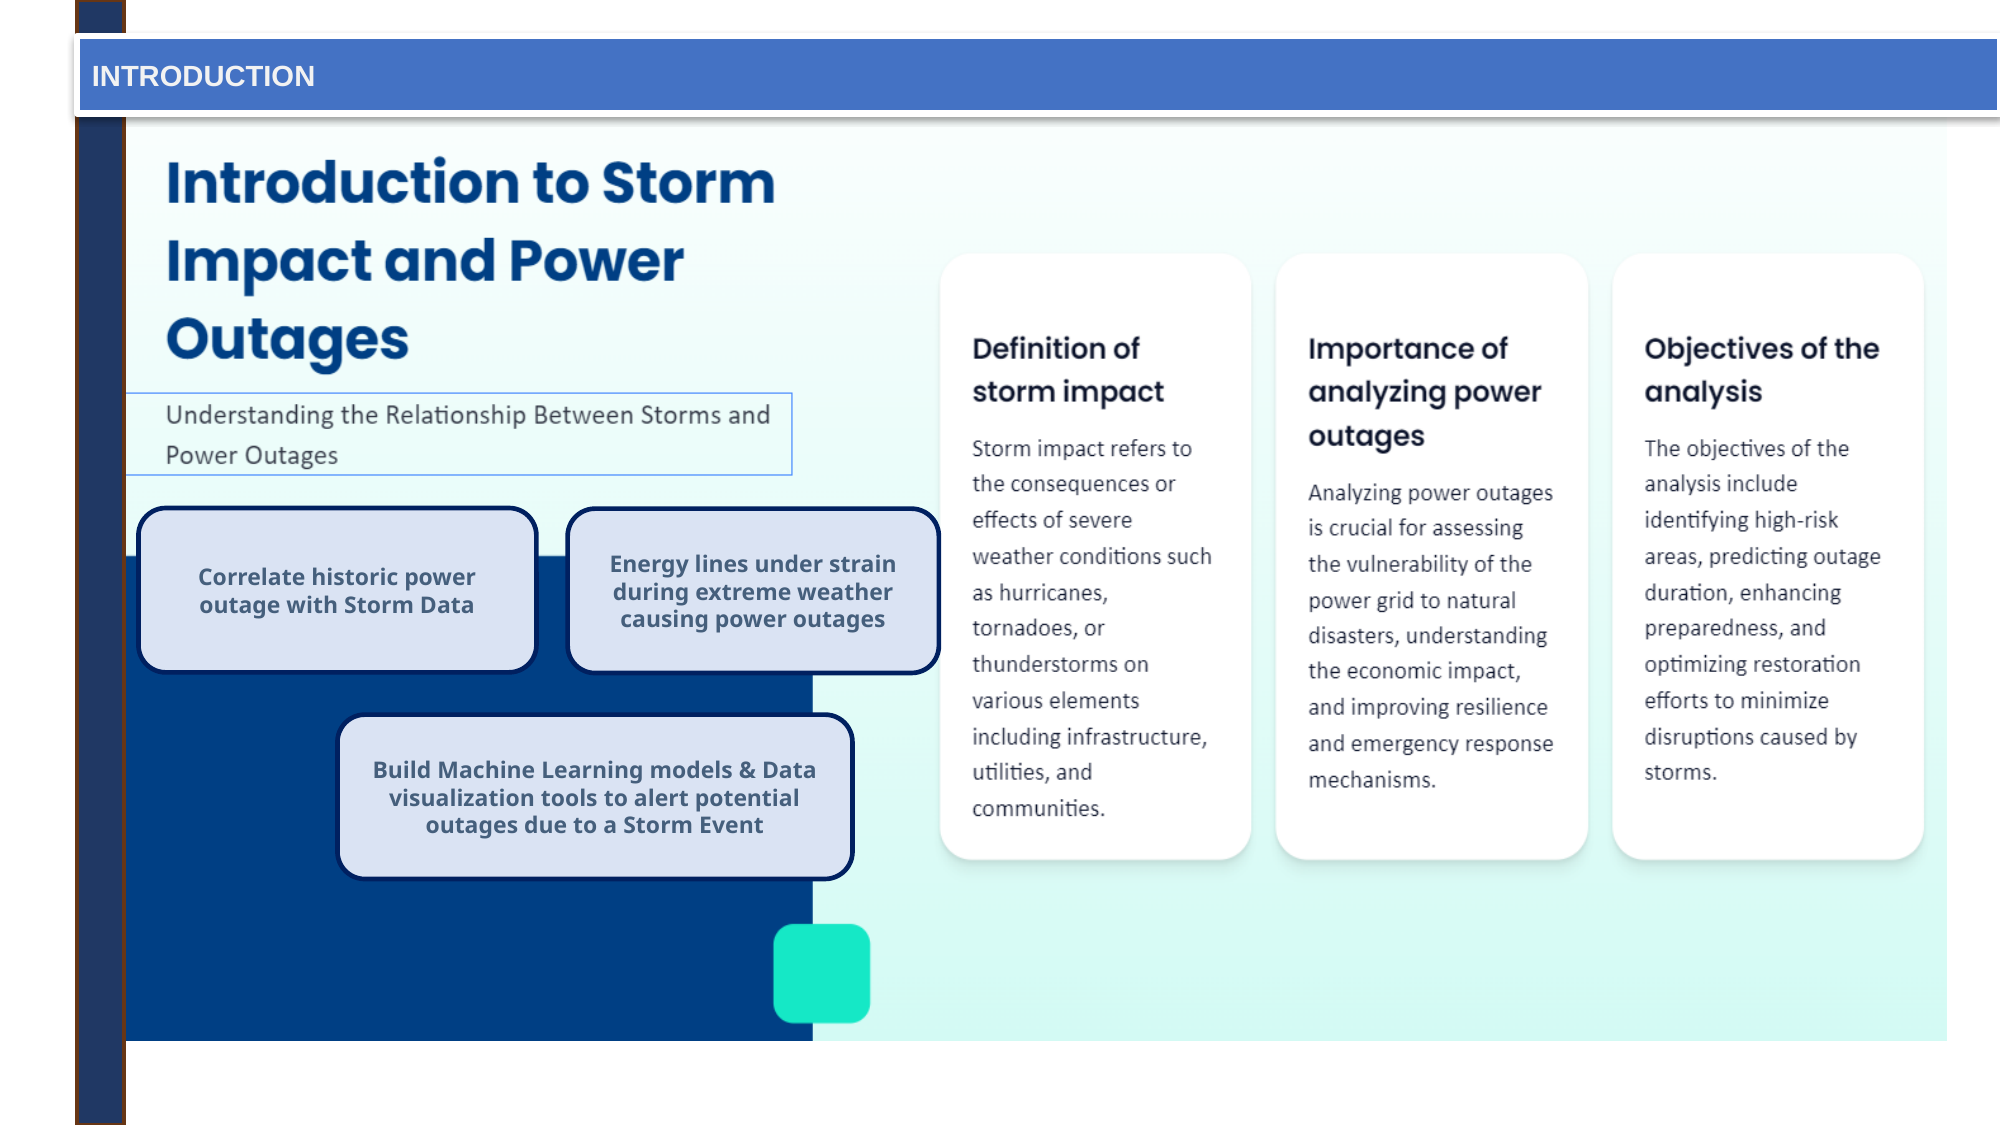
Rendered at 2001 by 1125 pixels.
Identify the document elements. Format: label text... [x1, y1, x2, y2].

text_box [75, 126, 126, 1125]
text_box [75, 0, 126, 33]
text_box INTRODUCTION [74, 33, 2000, 117]
picture [111, 59, 1947, 1041]
